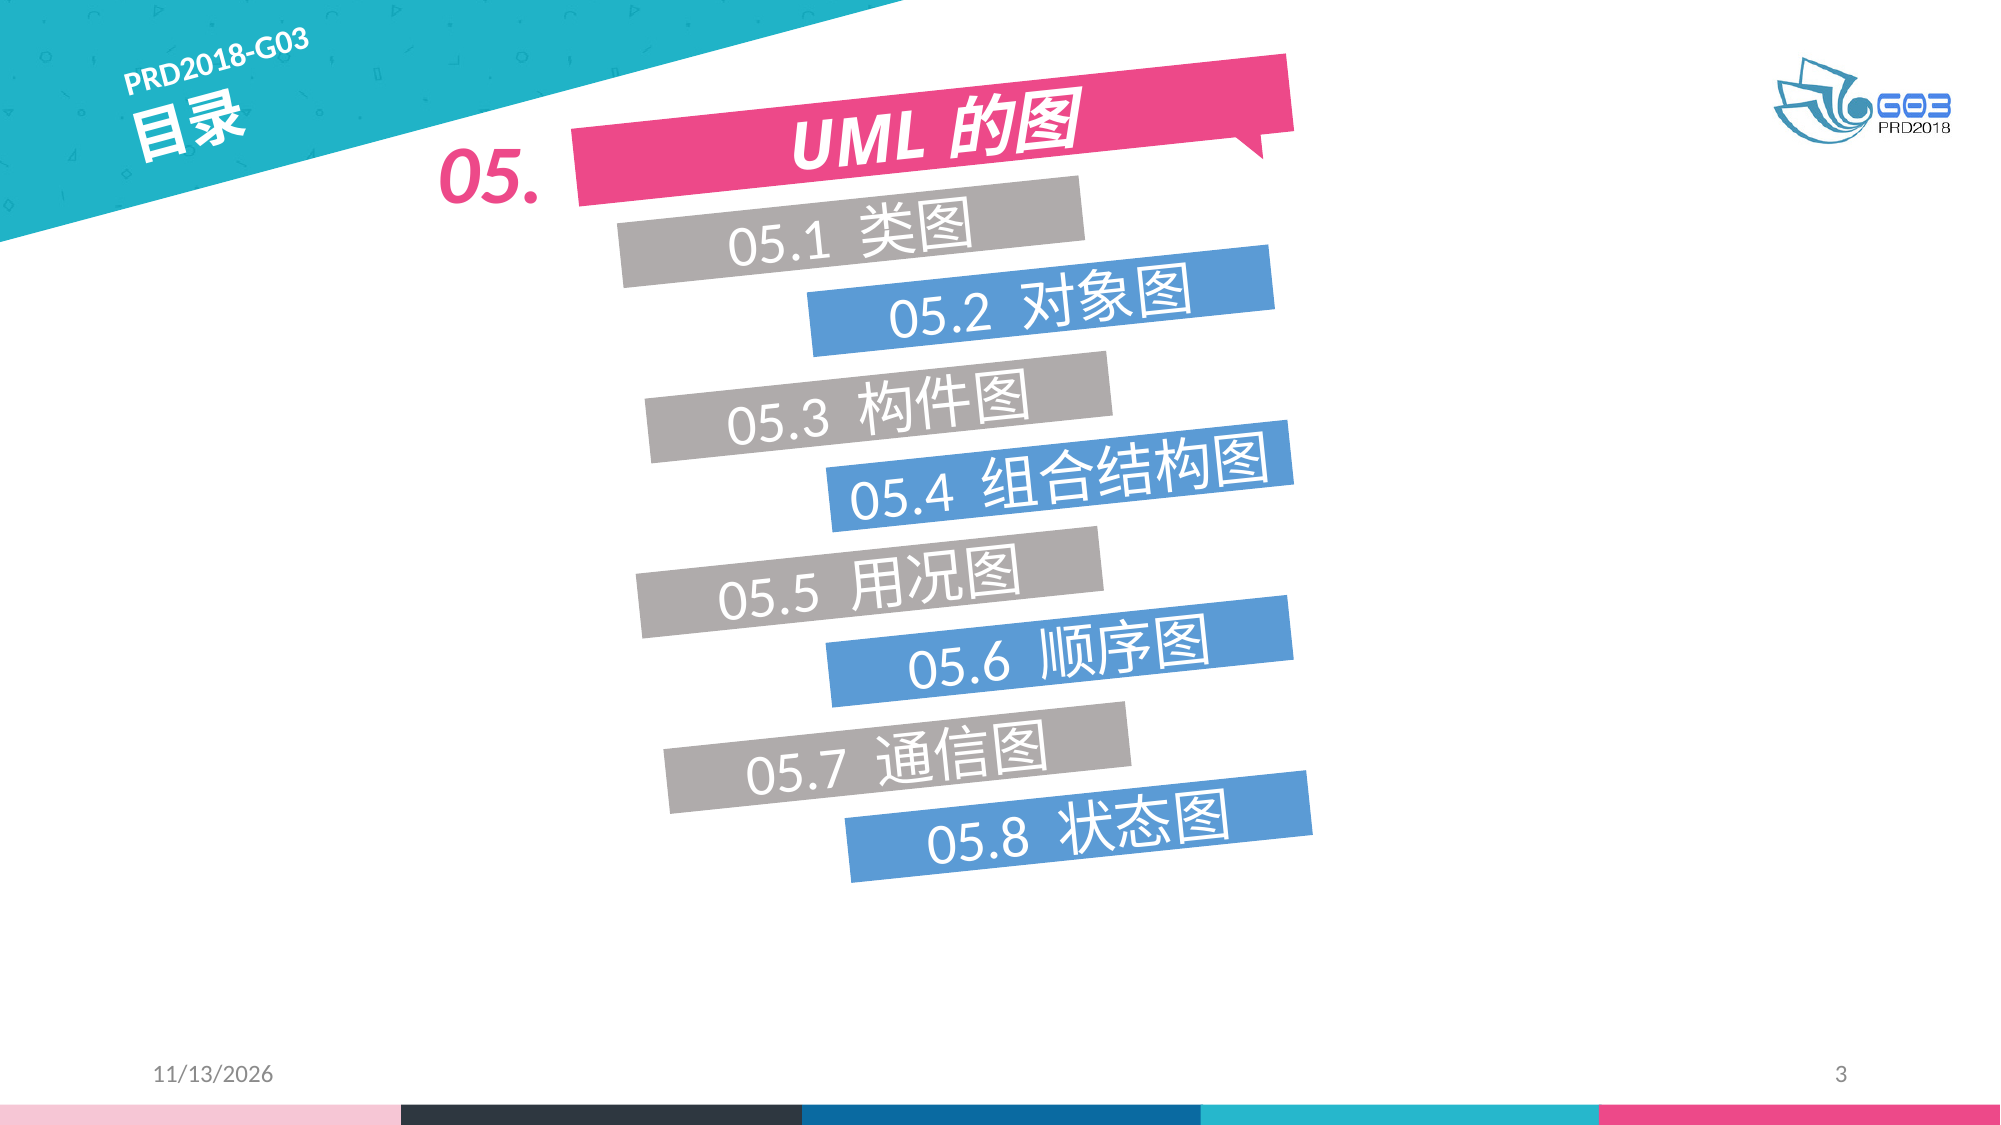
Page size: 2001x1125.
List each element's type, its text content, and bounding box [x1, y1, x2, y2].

text_box UML的图 [570, 53, 1295, 207]
text_box 05.3 构件图 [643, 349, 1114, 465]
text_box 05.2 对象图 [805, 243, 1277, 359]
text_box [1226, 126, 1264, 160]
text_box 05.6 顺序图 [824, 593, 1295, 709]
text_box 05.8 状态图 [843, 769, 1314, 885]
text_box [0, 1104, 2000, 1125]
text_box 05.7 通信图 [662, 700, 1133, 816]
text_box 05.4 组合结构图 [824, 418, 1296, 534]
text_box 05.1 类图 [615, 174, 1087, 290]
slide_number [137, 1042, 588, 1103]
picture [1758, 2, 1967, 210]
slide_number 3 [1412, 1042, 1863, 1103]
text_box PRD2018-G03 目录 [95, 3, 348, 184]
text_box 05.5 用况图 [634, 524, 1106, 640]
text_box 05. [422, 113, 560, 228]
text_box [0, 0, 904, 243]
